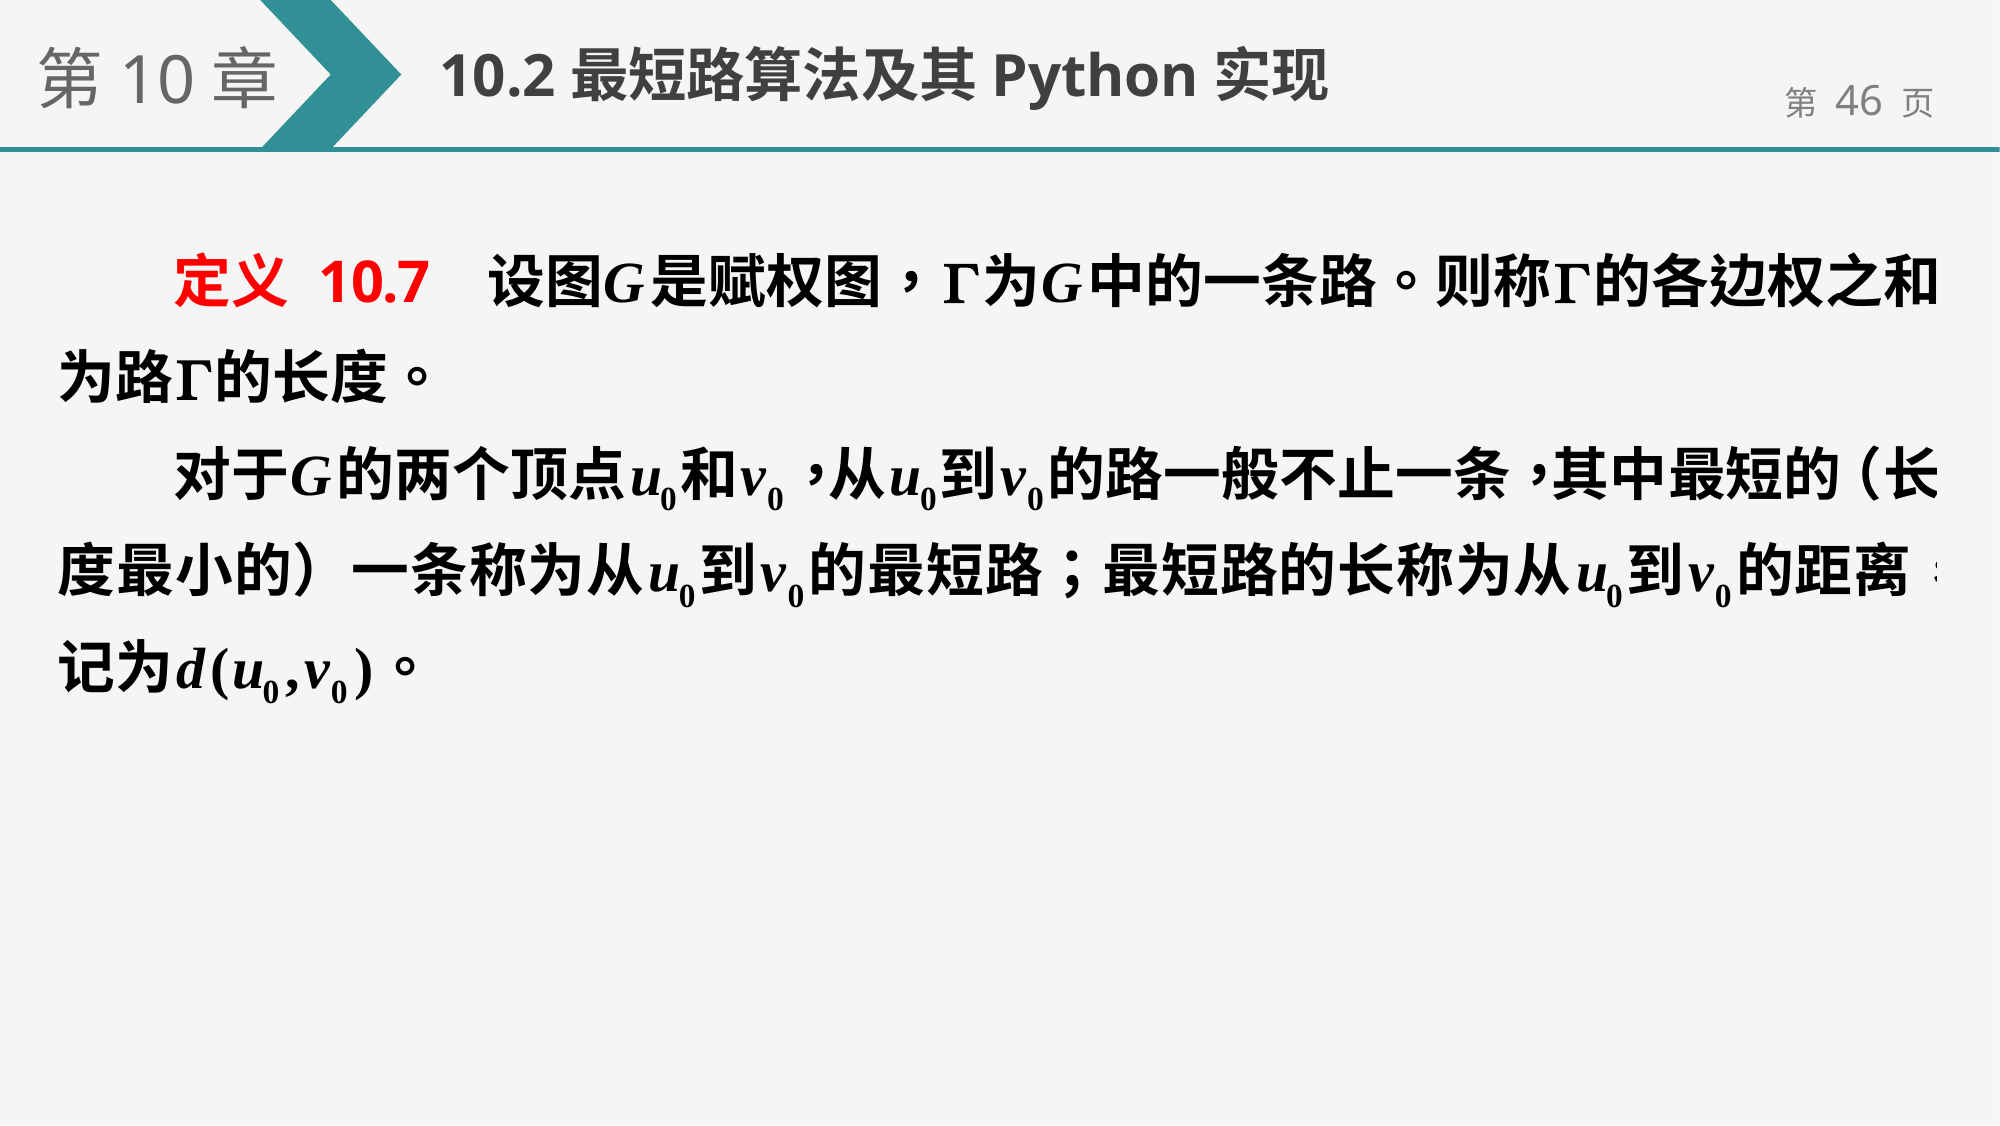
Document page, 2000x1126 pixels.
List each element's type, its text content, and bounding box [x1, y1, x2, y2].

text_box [57, 217, 1937, 861]
text_box [258, 0, 403, 148]
text_box 第10章 [21, 29, 294, 125]
text_box 10.2最短路算法及其Python实现 [424, 31, 1532, 116]
